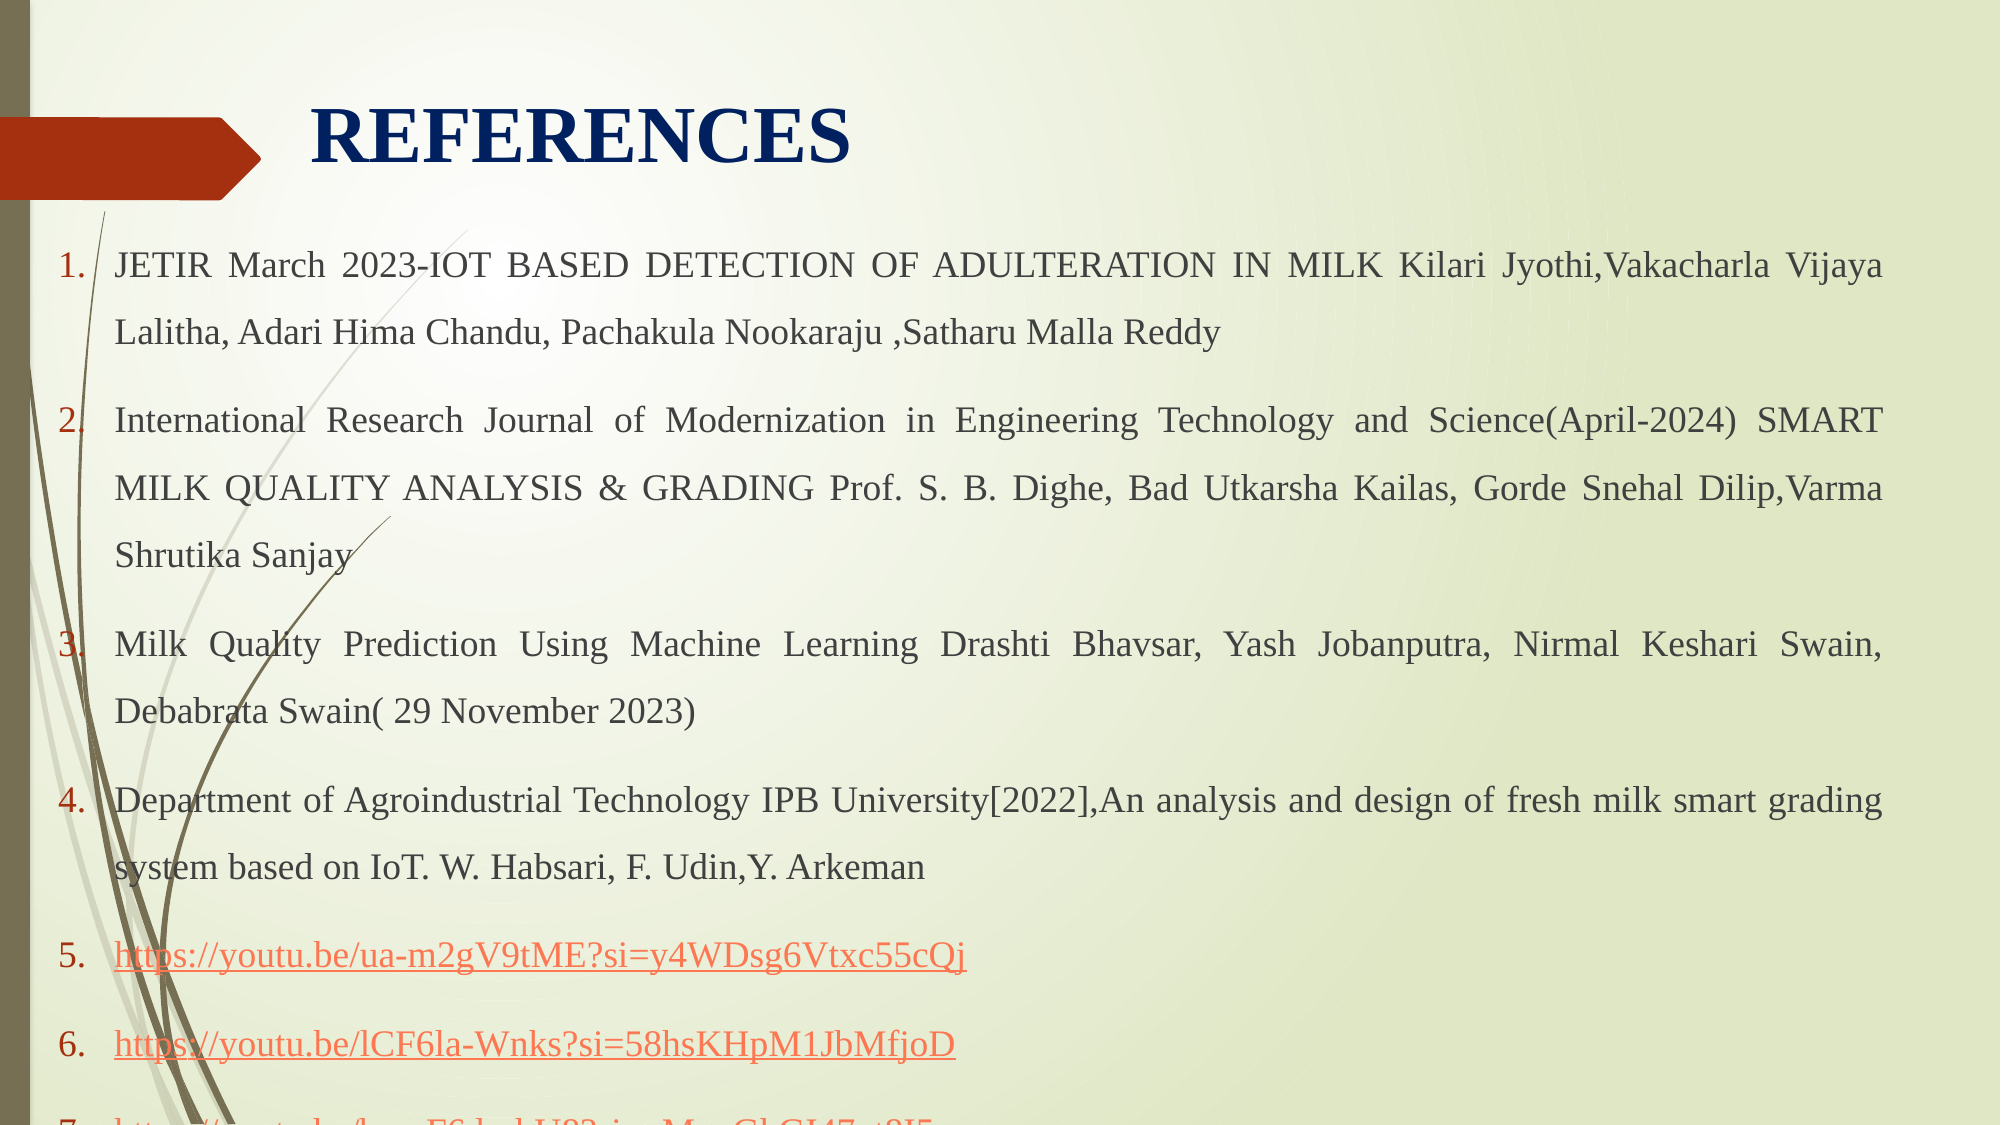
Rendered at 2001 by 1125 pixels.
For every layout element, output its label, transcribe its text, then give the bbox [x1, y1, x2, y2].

list JETIR March 2023-IOT BASED DETECTION OF ADULTERATION IN MILK Kilari Jyothi,Vakacharla Vijaya Lalitha, Adari Hima Chandu, Pachakula Nookaraju ,Satharu Malla Reddy International Research Journal of Modernization in Engineering Technology and Science(April-2024) SMART MILK QUALITY ANALYSIS & GRADING Prof. S. B. Dighe, Bad Utkarsha Kailas, Gorde Snehal Dilip,Varma Shrutika Sanjay Milk Quality Prediction Using Machine Learning Drashti Bhavsar, Yash Jobanputra, Nirmal Keshari Swain, Debabrata Swain( 29 November 2023) Department of Agroindustrial Technology IPB University[2022],An analysis and design of fresh milk smart grading system based on IoT. W. Habsari, F. Udin,Y. Arkeman https://youtu.be/ua-m2gV9tME?si=y4WDsg6Vtxc55cQj https://youtu.be/lCF6la-Wnks?si=58hsKHpM1JbMfjoD https://youtu.be/bxmF6d-gbU8?si=xMgvGkGI47qt8I5a [43, 209, 1900, 1005]
title REFERENCES [295, 74, 1618, 187]
